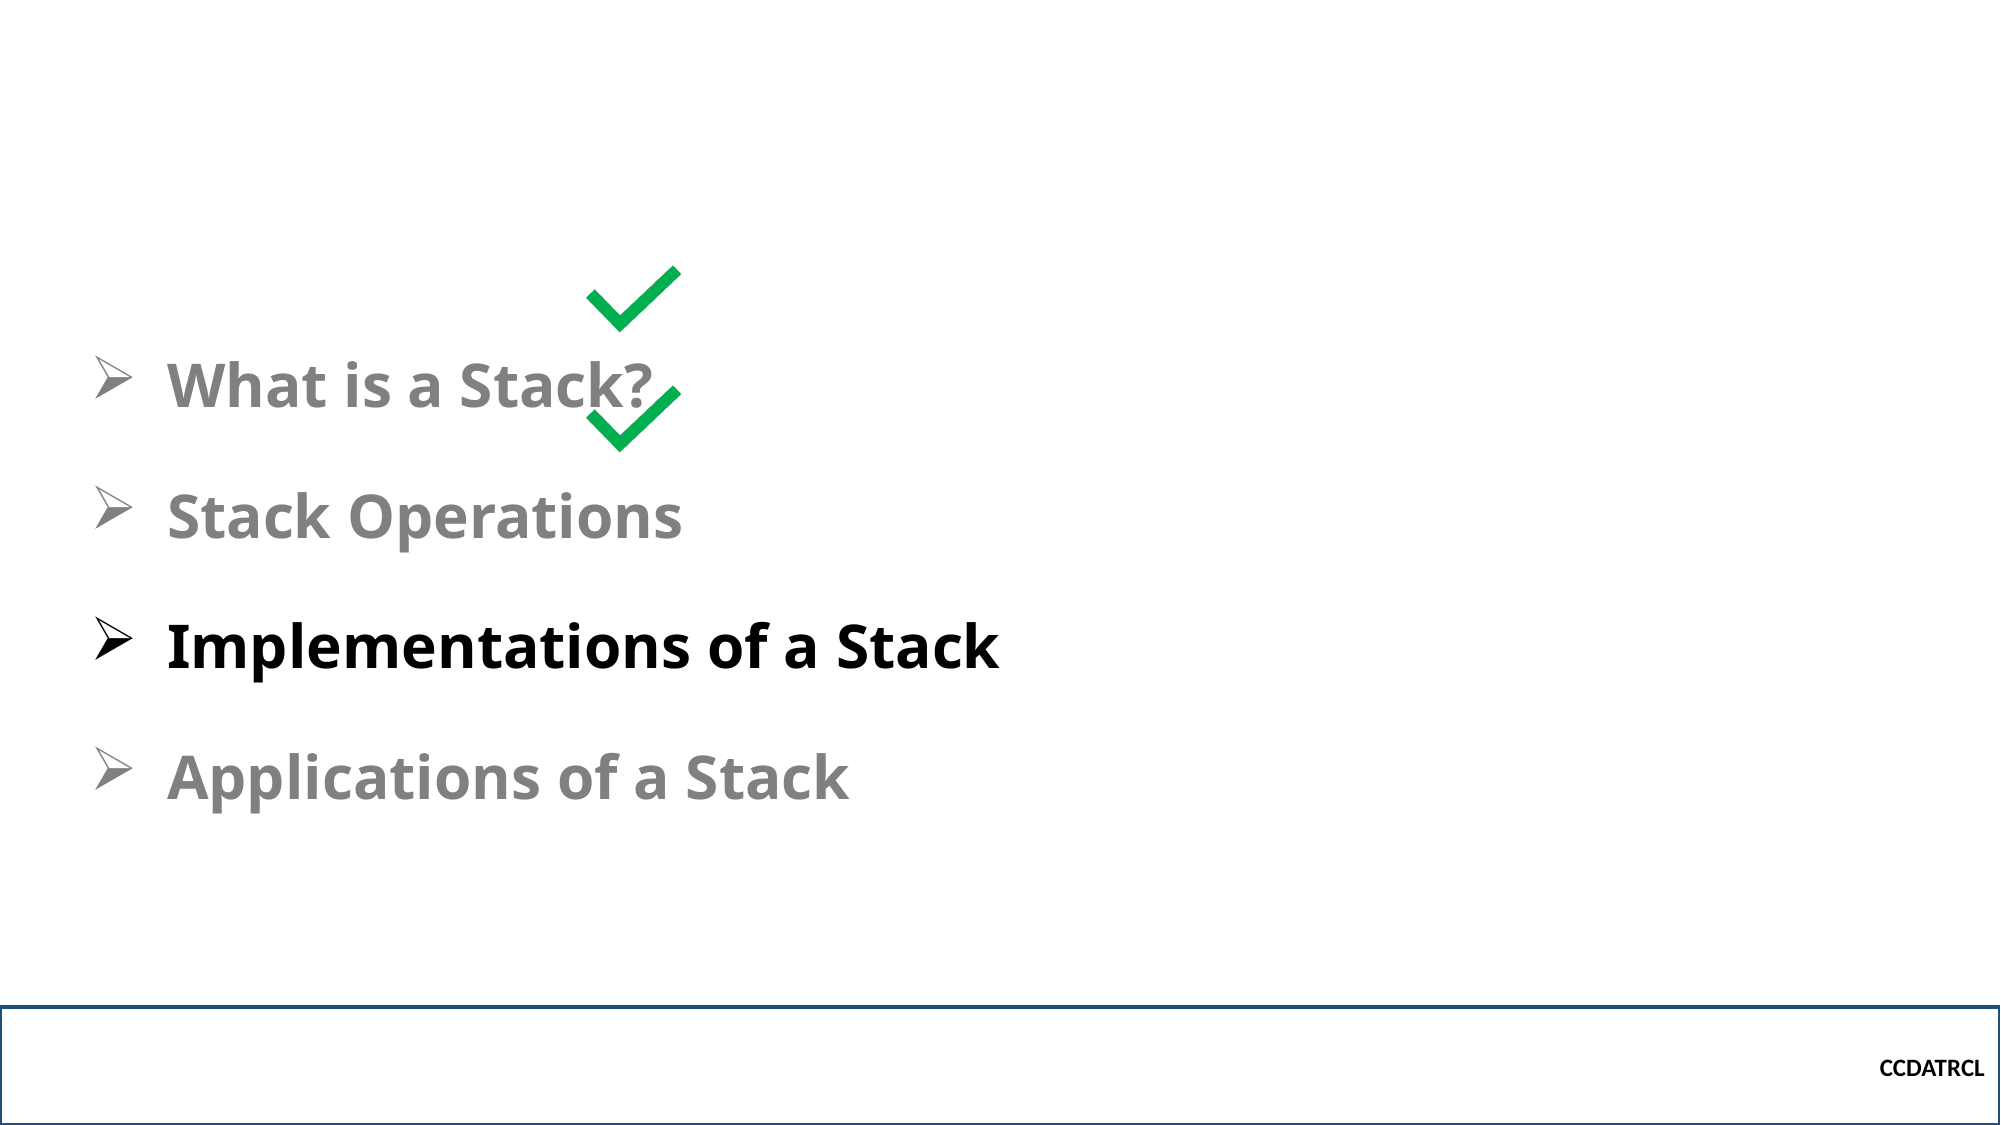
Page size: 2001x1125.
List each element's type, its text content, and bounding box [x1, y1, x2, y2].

picture [584, 369, 683, 468]
picture [584, 249, 683, 348]
text_box What is a Stack? Stack Operations Implementations of a Stack Applications of a Stack [75, 210, 1925, 915]
footer CCDATRCL [0, 1007, 2000, 1125]
